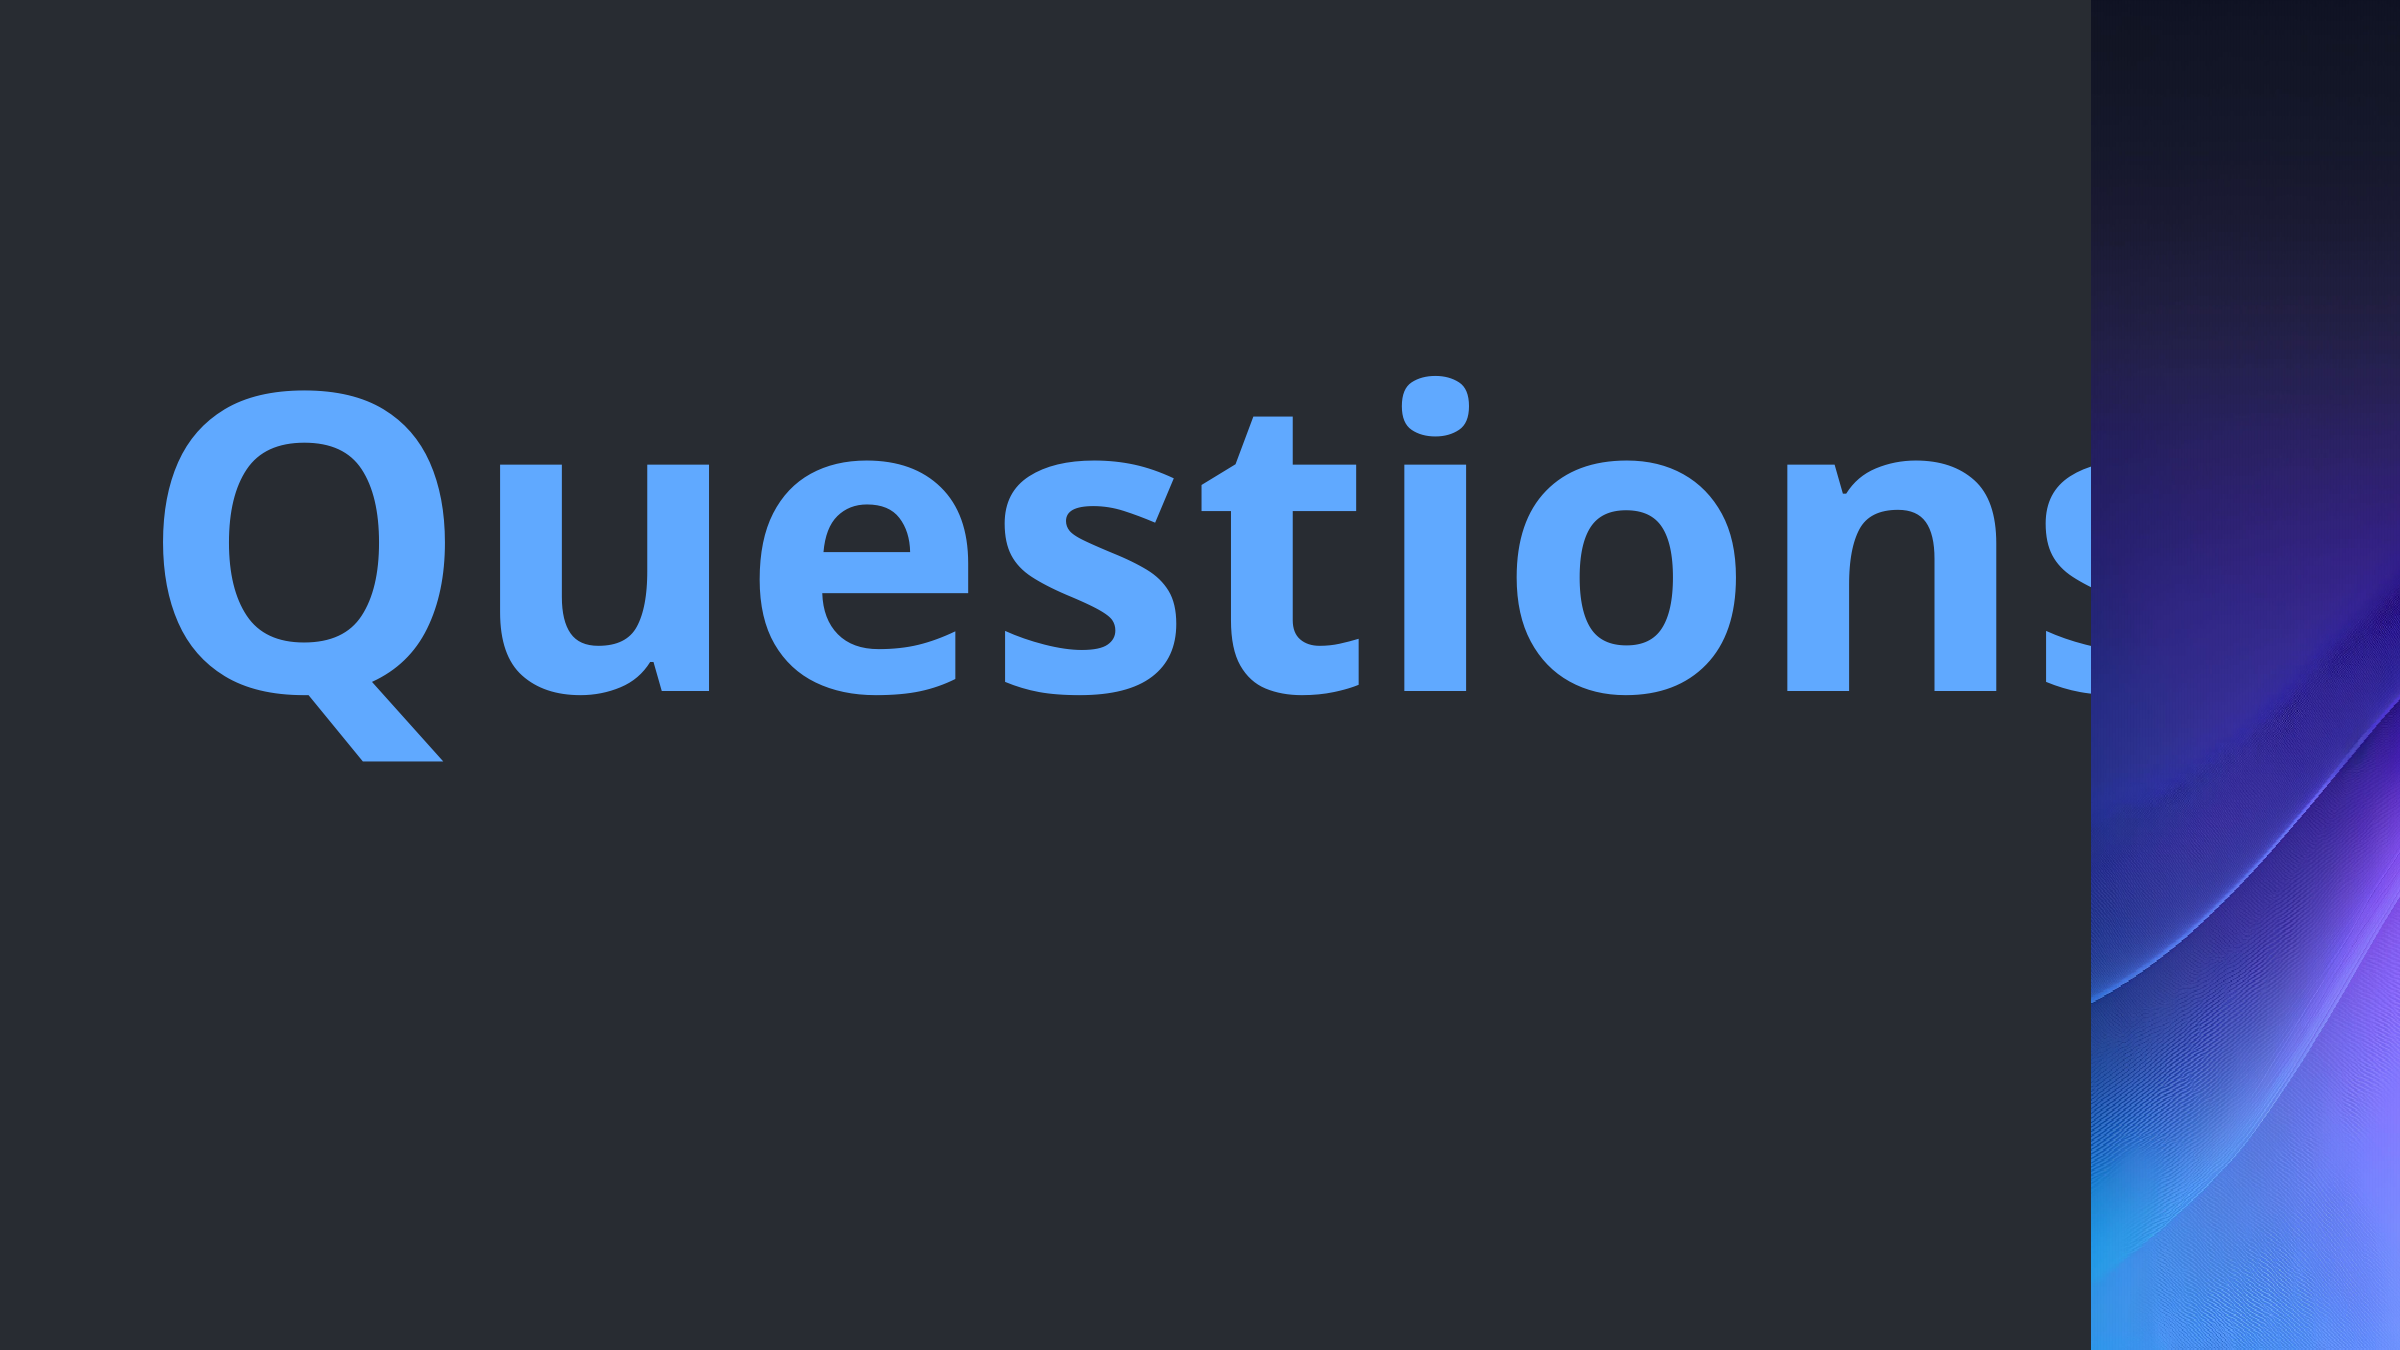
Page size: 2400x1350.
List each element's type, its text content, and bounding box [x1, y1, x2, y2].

picture [2091, 0, 2400, 1350]
text_box [0, 0, 2091, 1350]
text_box Questions [124, 653, 1996, 1281]
